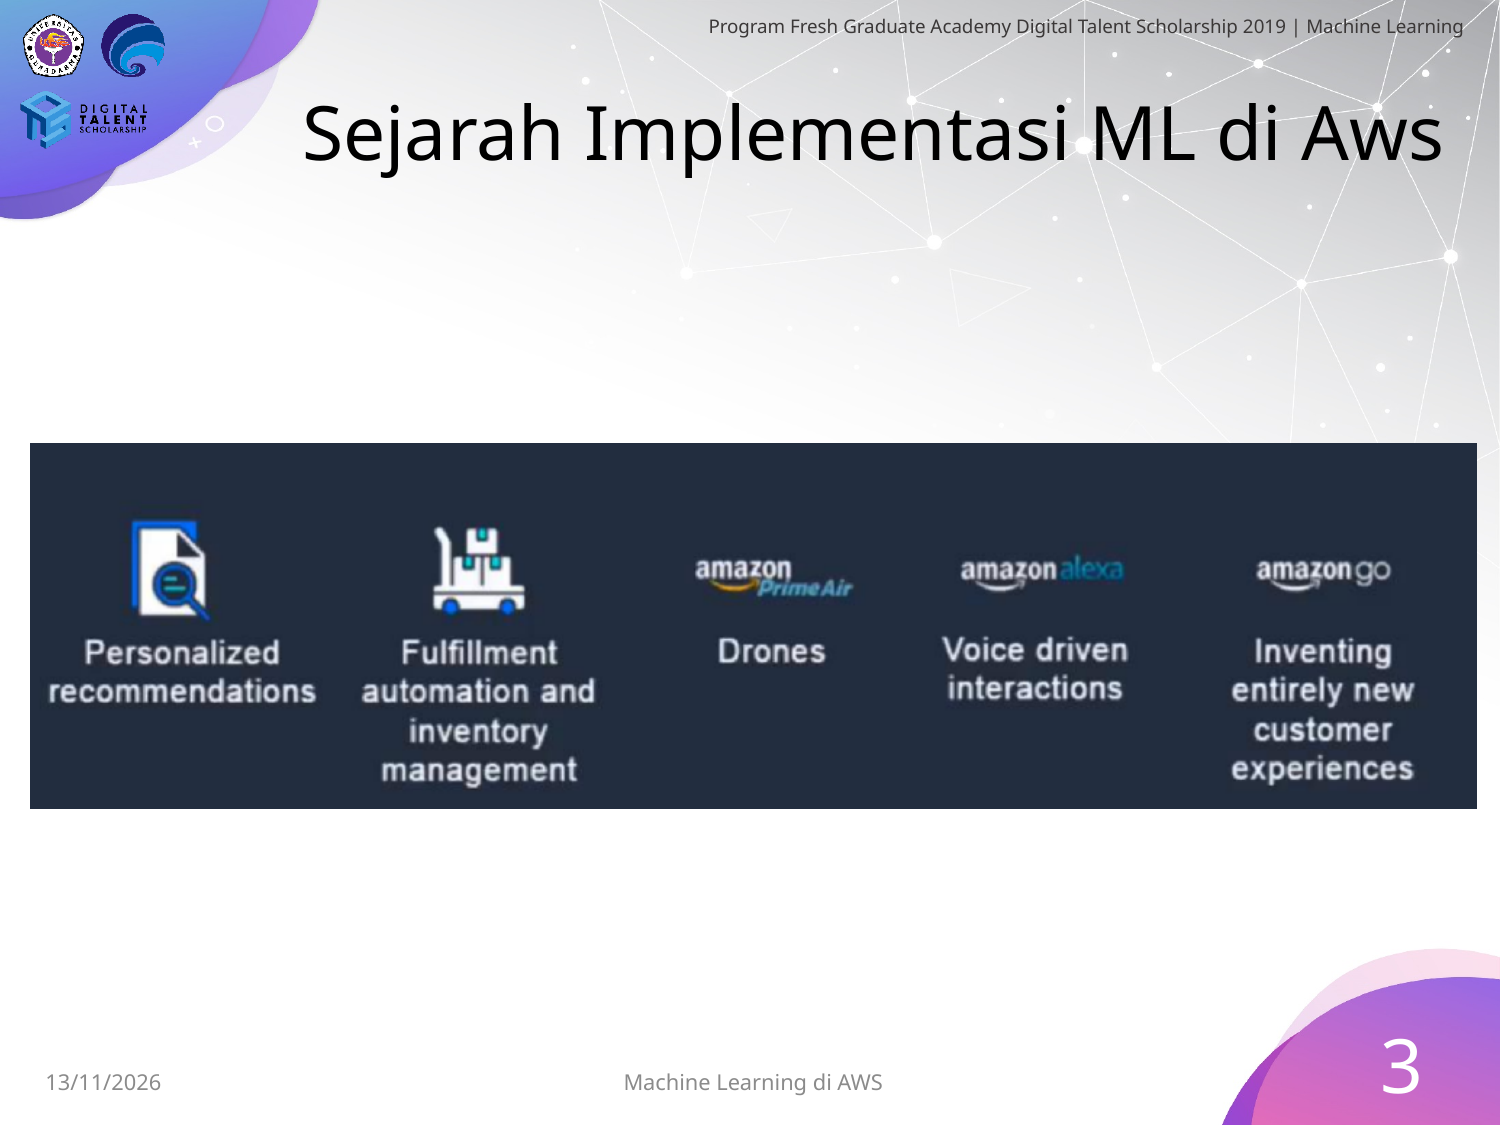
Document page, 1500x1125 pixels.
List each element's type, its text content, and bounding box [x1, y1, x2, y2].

title Sejarah Implementasi ML di Aws [271, 66, 1477, 207]
slide_number 3 [1327, 1025, 1477, 1115]
picture [0, 0, 1500, 1125]
footer Machine Learning di AWS [386, 1053, 1121, 1114]
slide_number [30, 1053, 272, 1114]
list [30, 443, 1477, 809]
